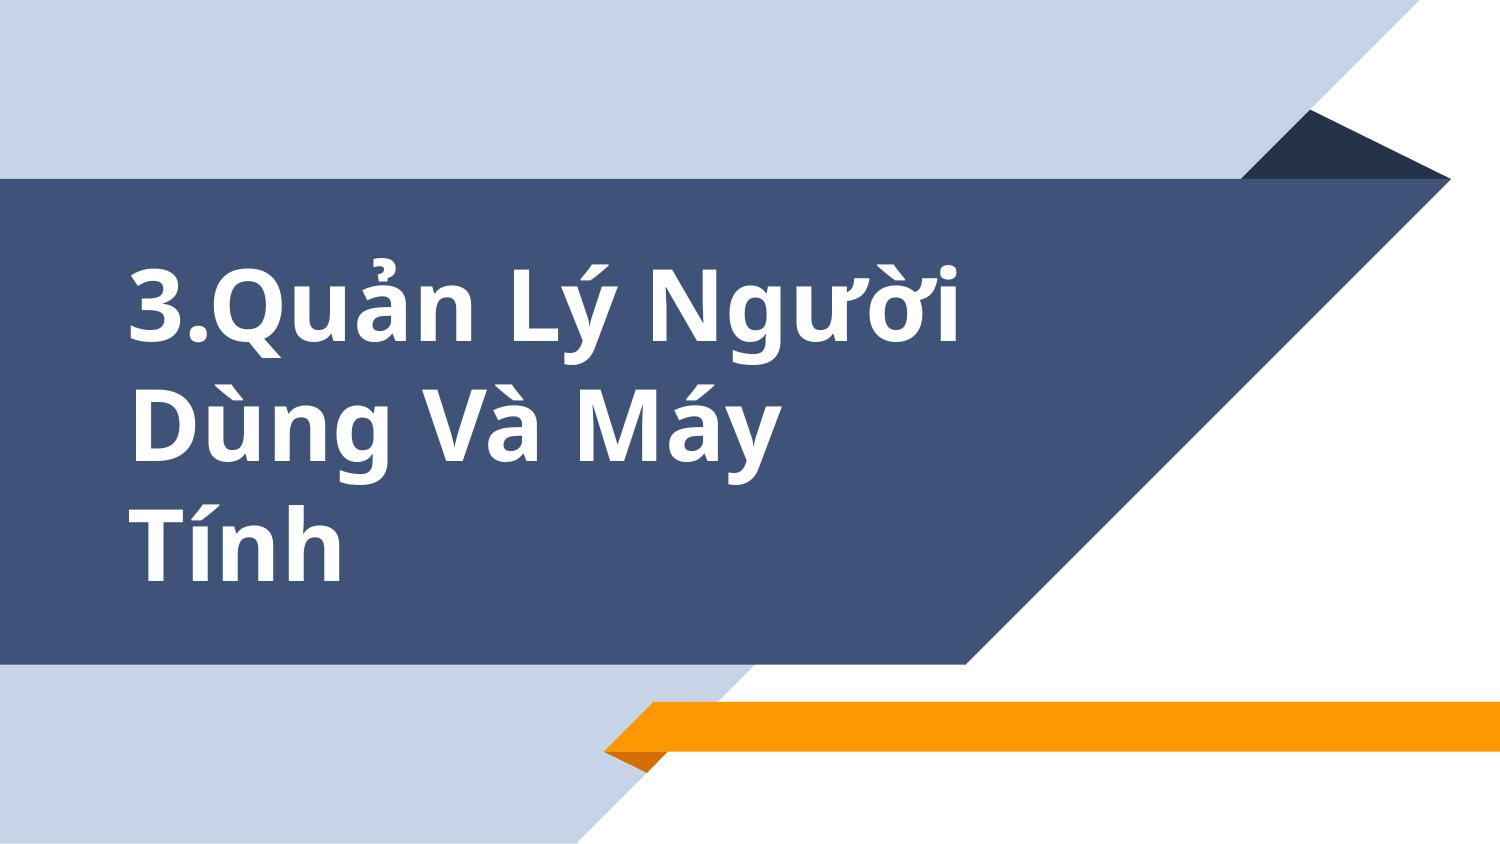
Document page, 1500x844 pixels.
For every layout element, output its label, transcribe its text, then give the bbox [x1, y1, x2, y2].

title 3.Quản Lý Người Dùng Và Máy Tính [112, 178, 994, 665]
